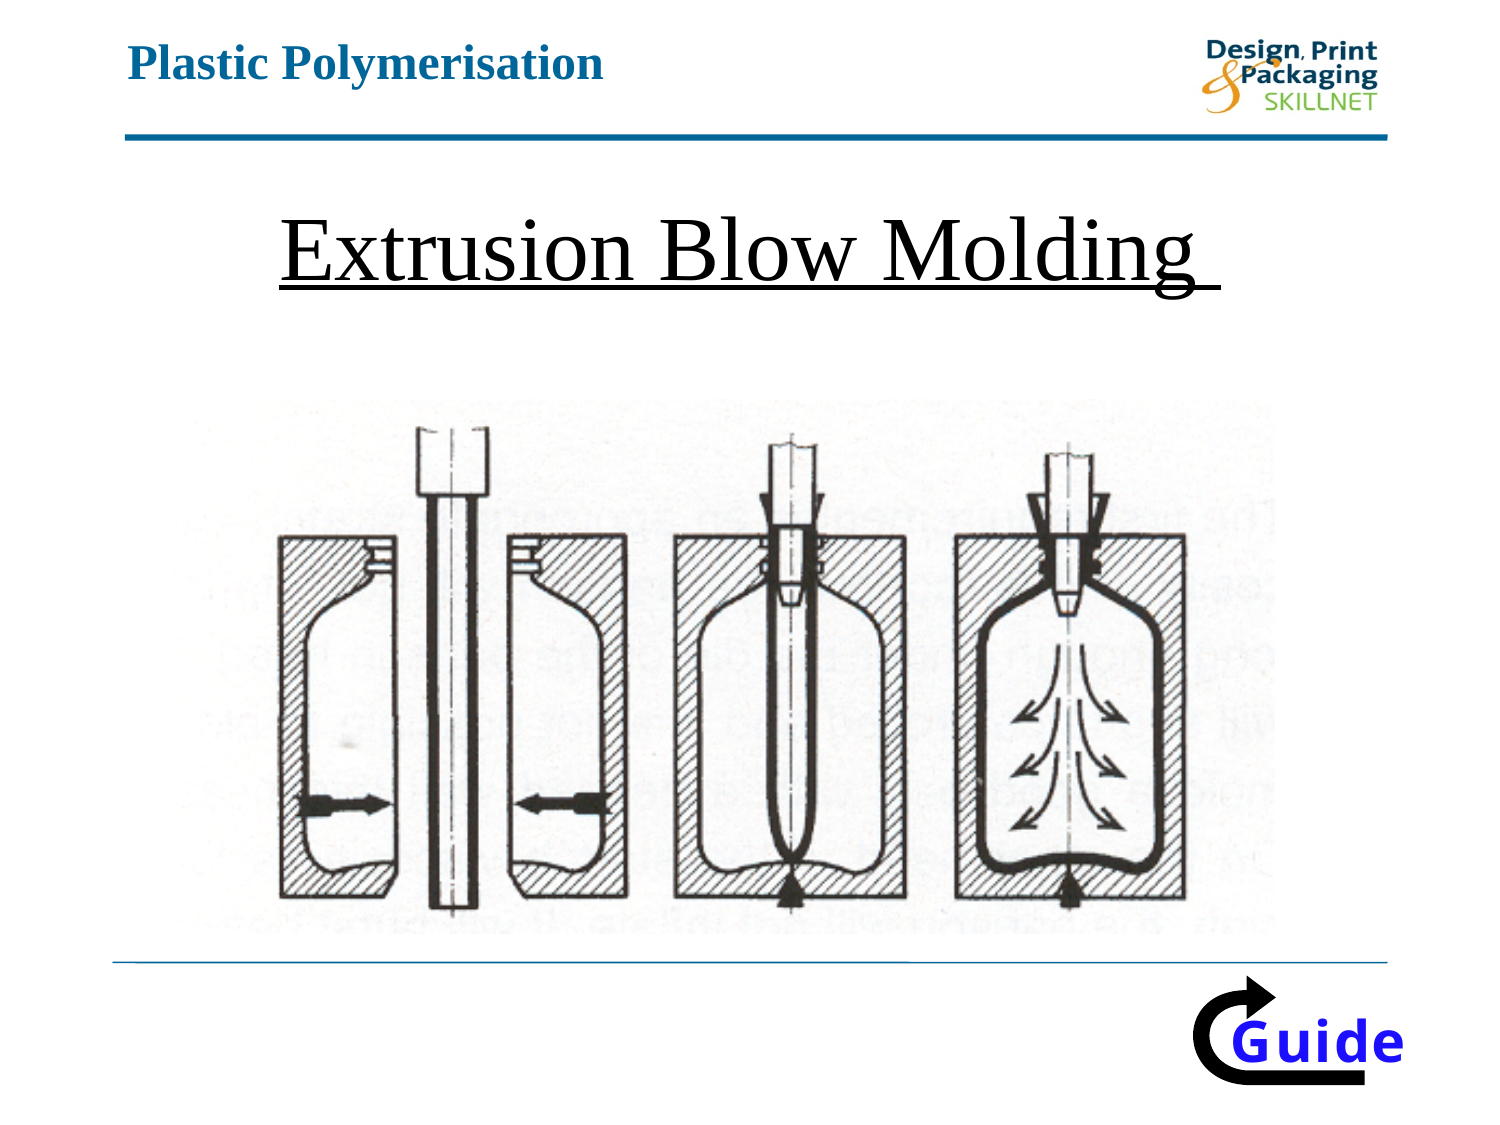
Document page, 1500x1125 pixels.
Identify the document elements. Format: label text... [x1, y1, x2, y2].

picture [1192, 31, 1387, 121]
title Extrusion Blow Molding [112, 149, 1388, 338]
picture [174, 399, 1276, 934]
